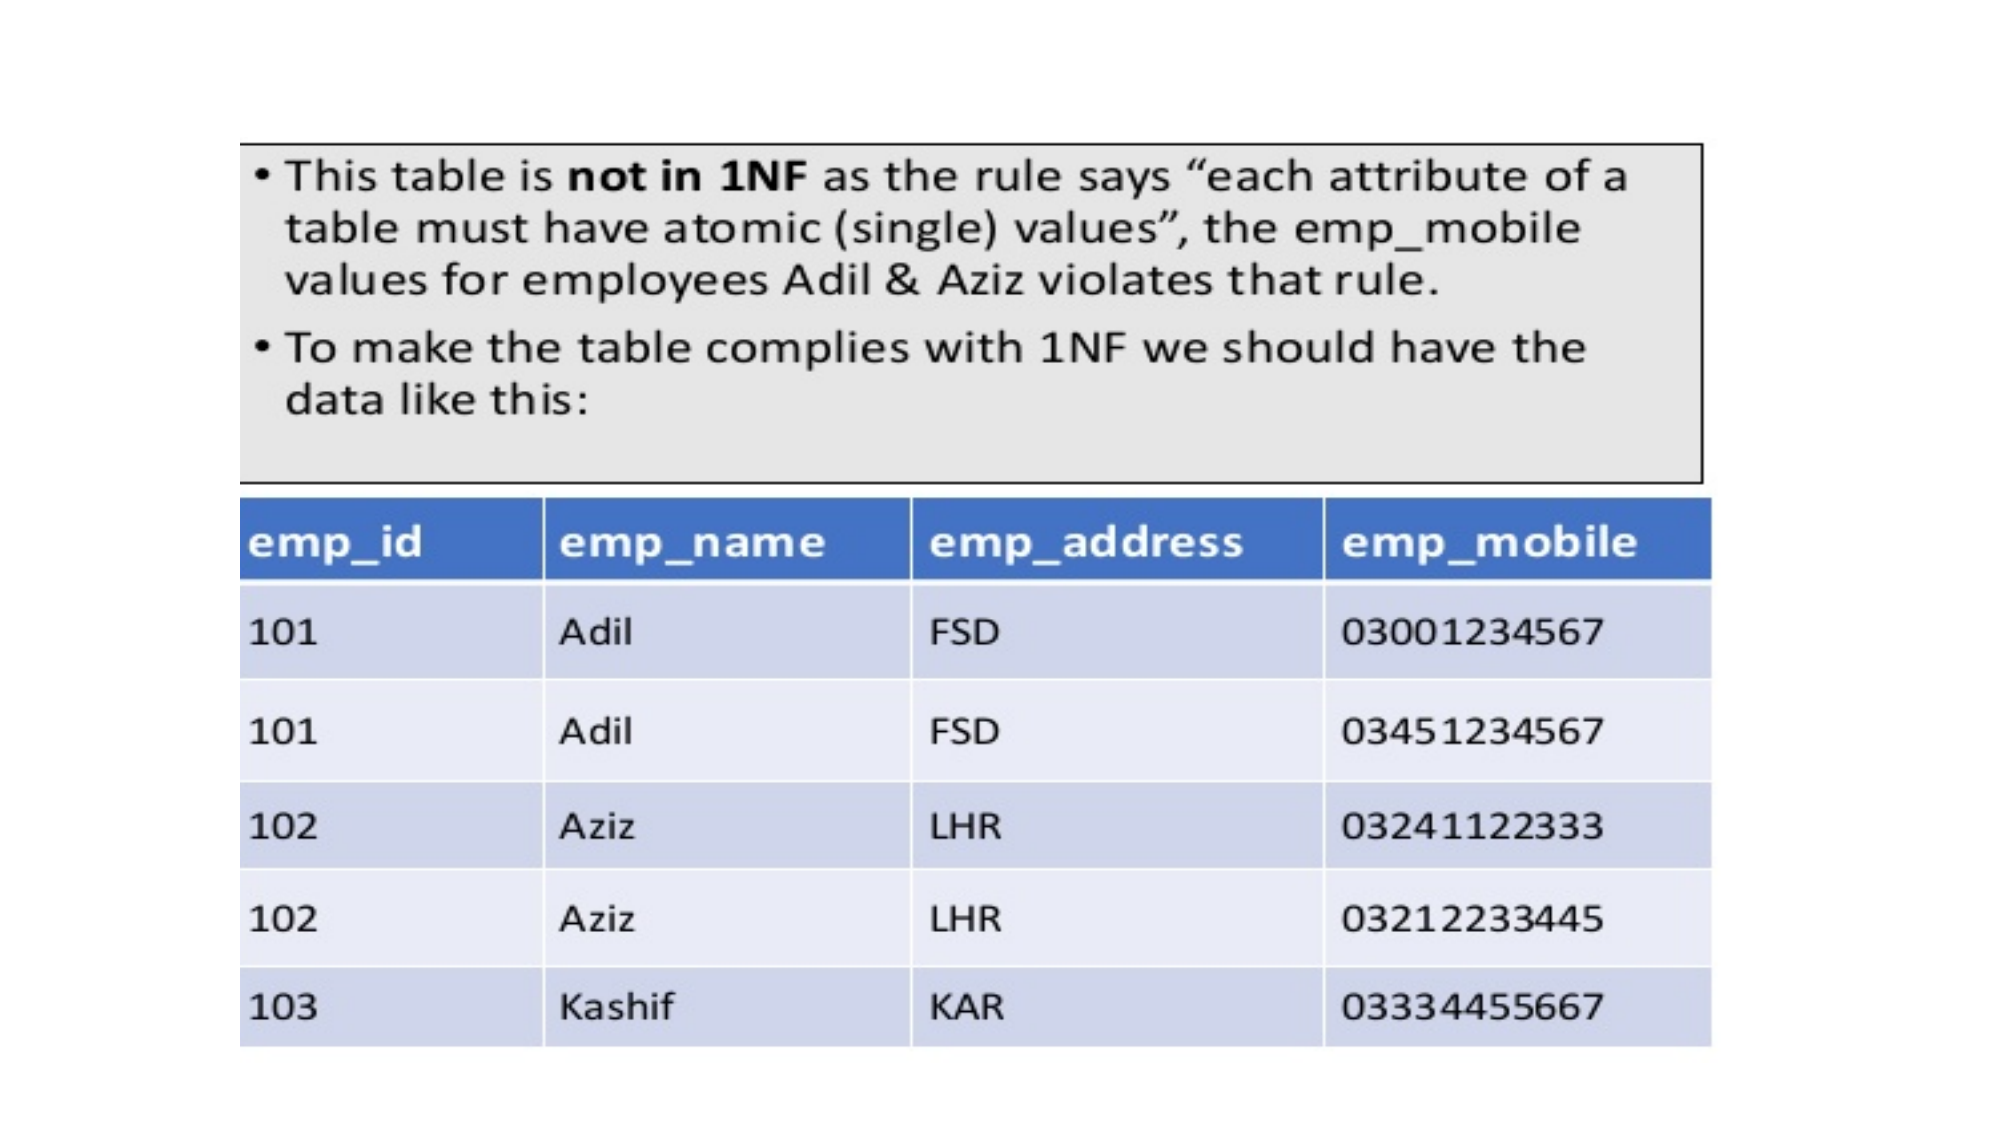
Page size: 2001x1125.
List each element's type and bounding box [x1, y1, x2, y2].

picture [240, 137, 1723, 1063]
